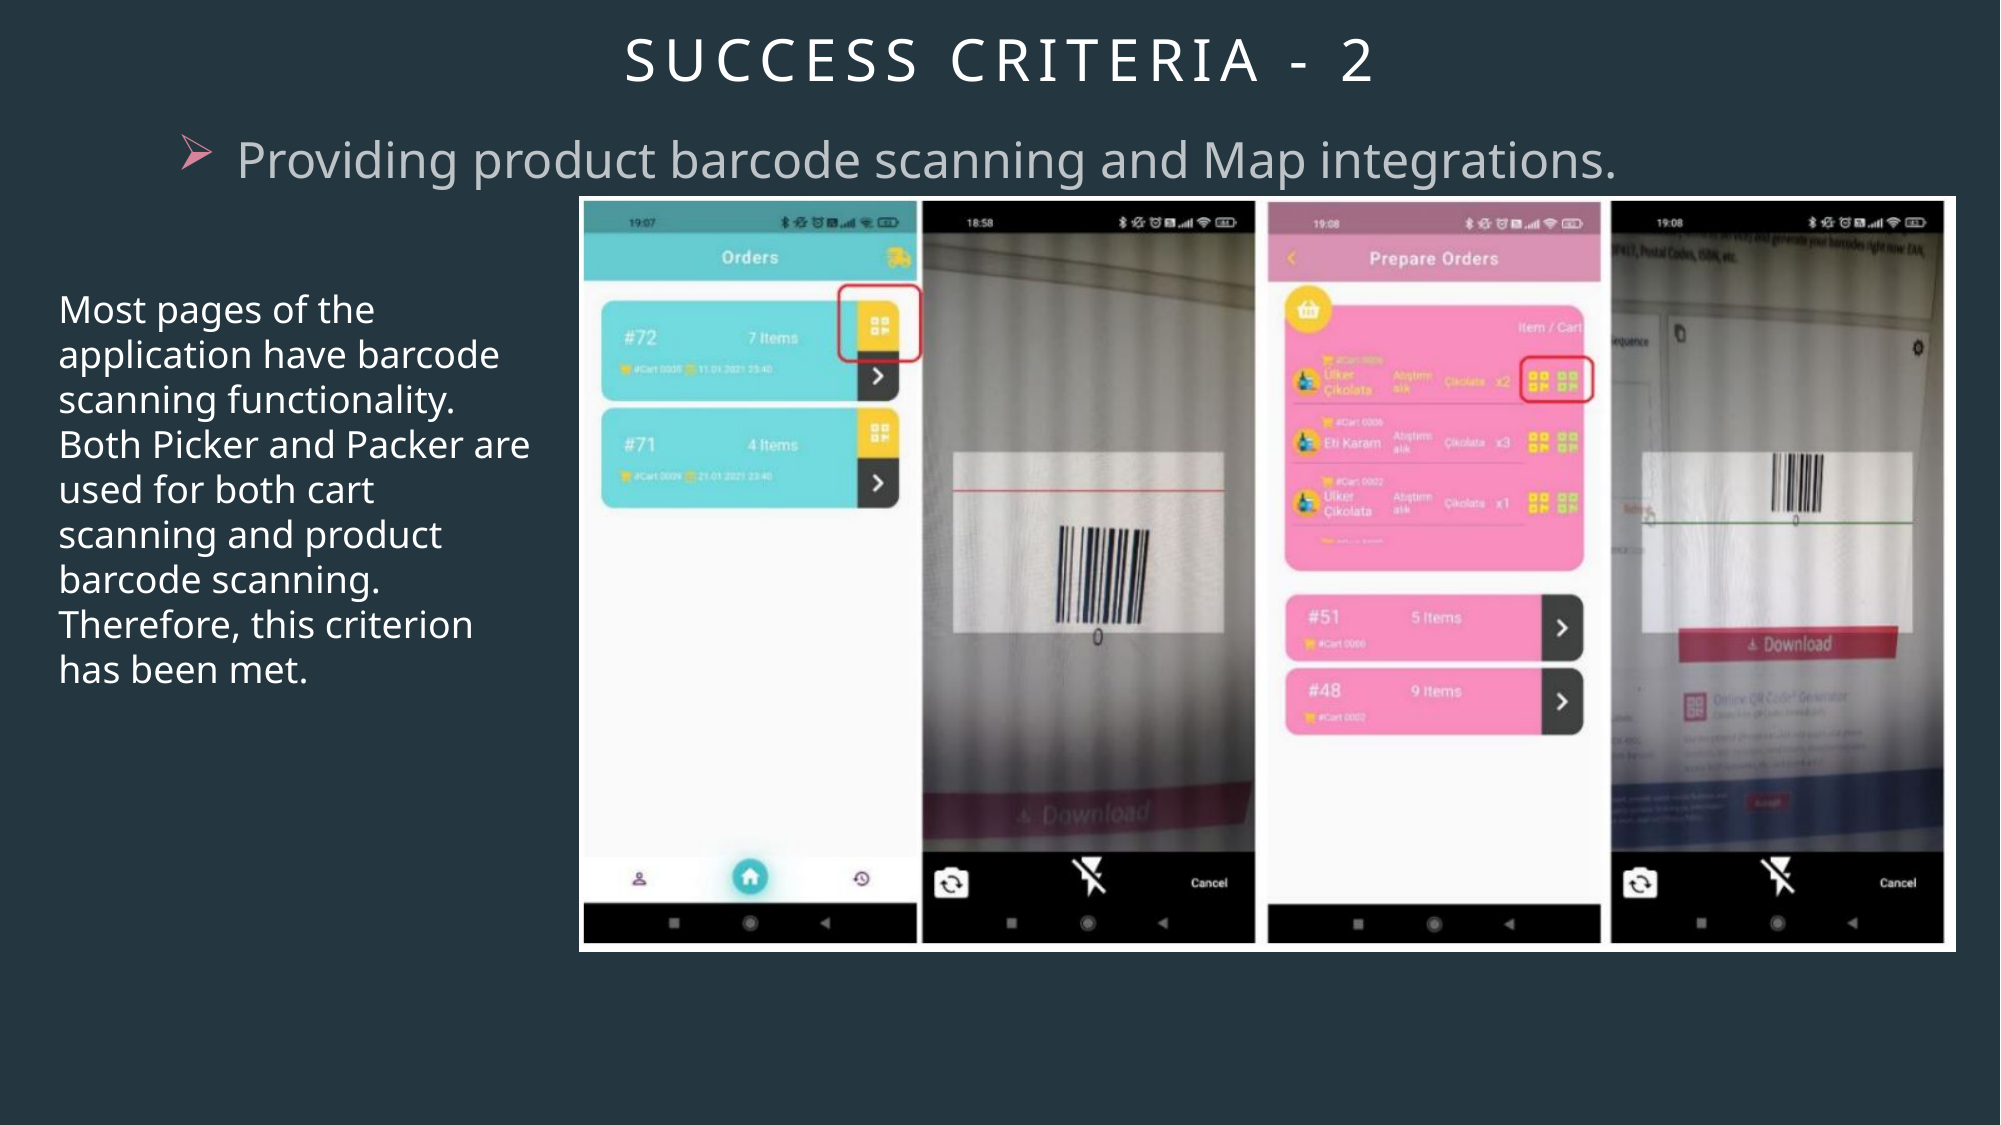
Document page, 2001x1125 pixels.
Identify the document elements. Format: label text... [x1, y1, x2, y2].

list Providing product barcode scanning and Map integrations. [177, 113, 1822, 766]
picture [578, 196, 1956, 952]
text_box Most pages of the application have barcode scanning functionality. Both Picker and Packer are used for both cart scanning and product barcode scanning. Therefore, this criterion has been met. [43, 278, 554, 699]
title Success CrIterIa - 2 [177, 22, 1822, 113]
